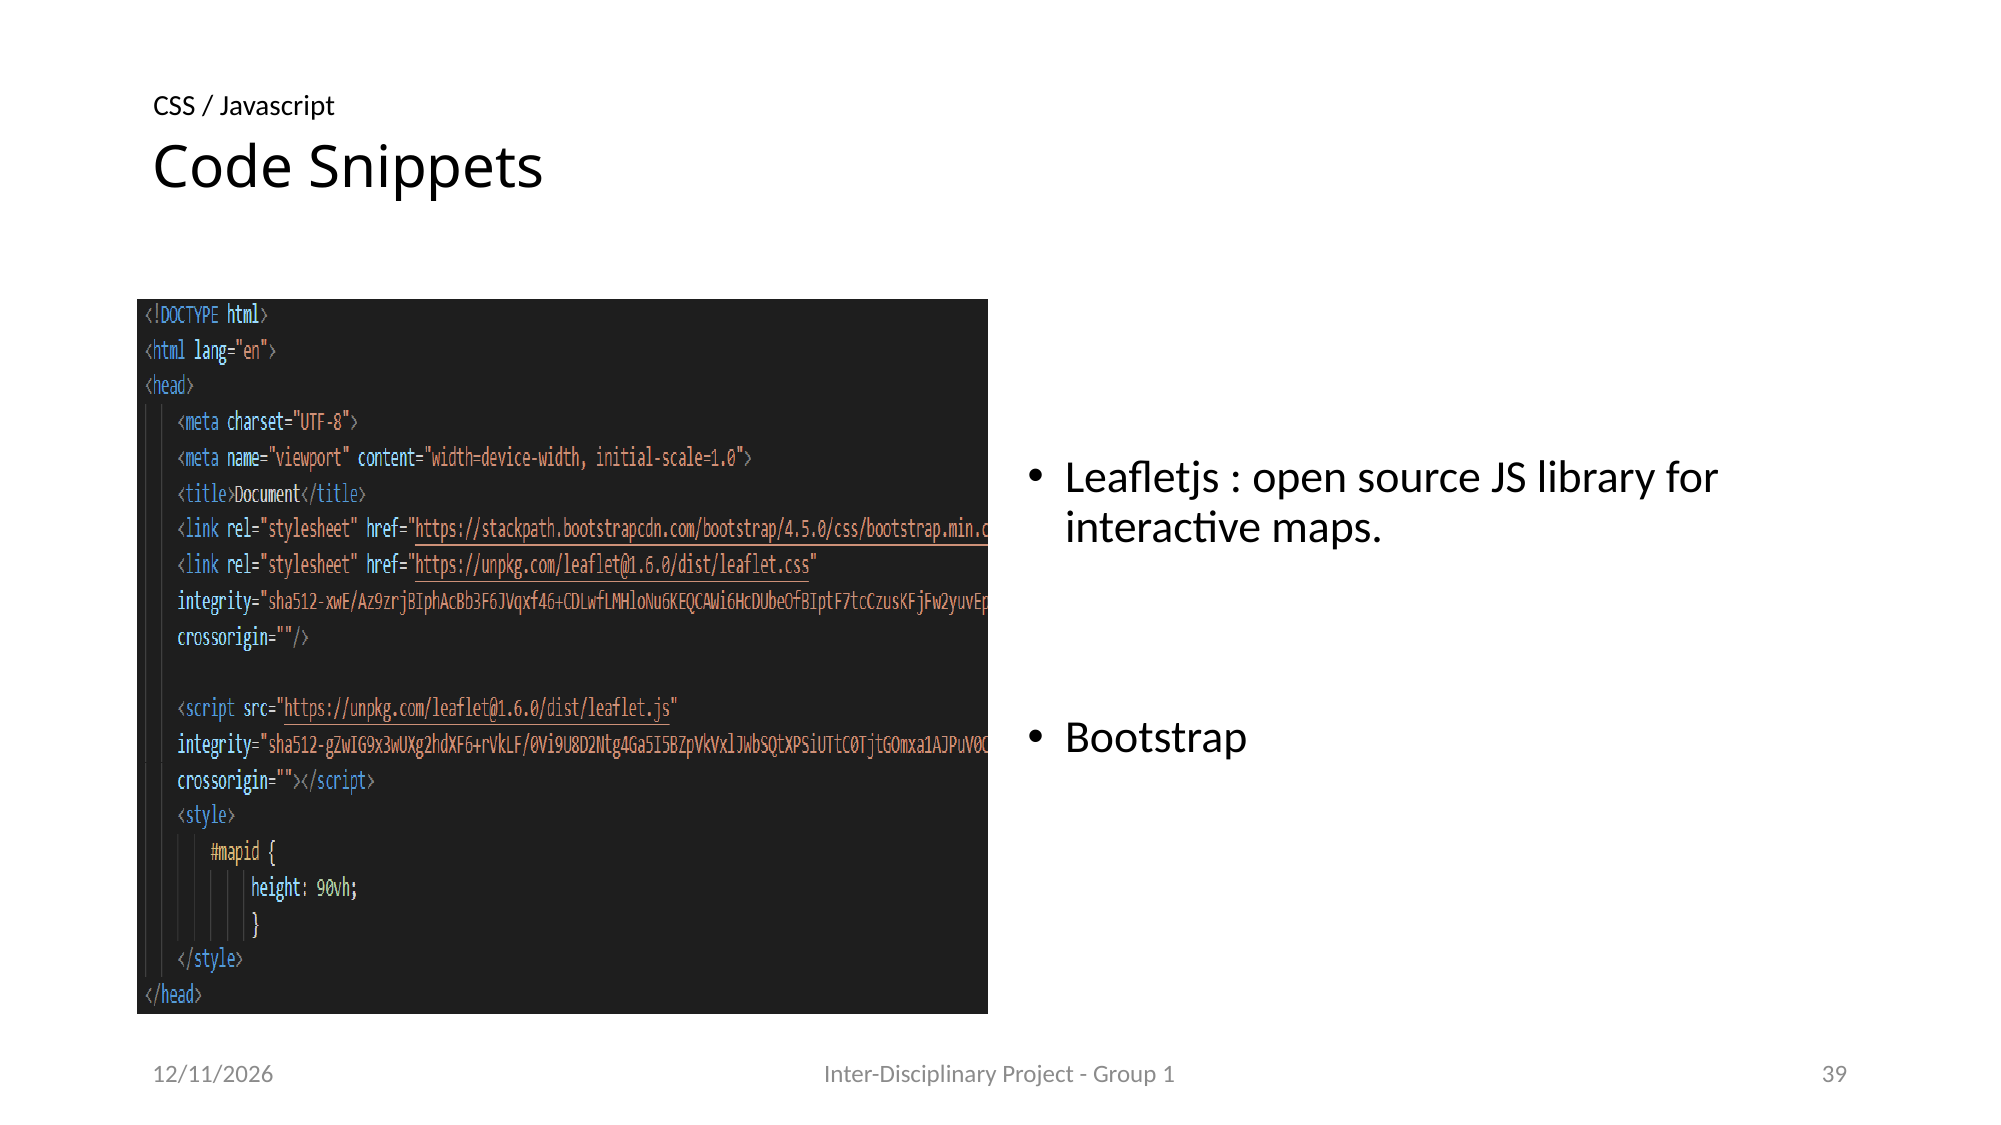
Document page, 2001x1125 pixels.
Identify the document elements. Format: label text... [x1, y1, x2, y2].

text_box CSS / Javascript [138, 79, 351, 129]
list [137, 299, 988, 1014]
slide_number 39 [1412, 1042, 1863, 1103]
title Code Snippets [137, 59, 1863, 278]
list Leafletjs : open source JS library for interactive maps. Bootstrap [1012, 299, 1863, 1014]
footer Inter-Disciplinary Project - Group 1 [662, 1042, 1338, 1103]
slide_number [137, 1042, 588, 1103]
